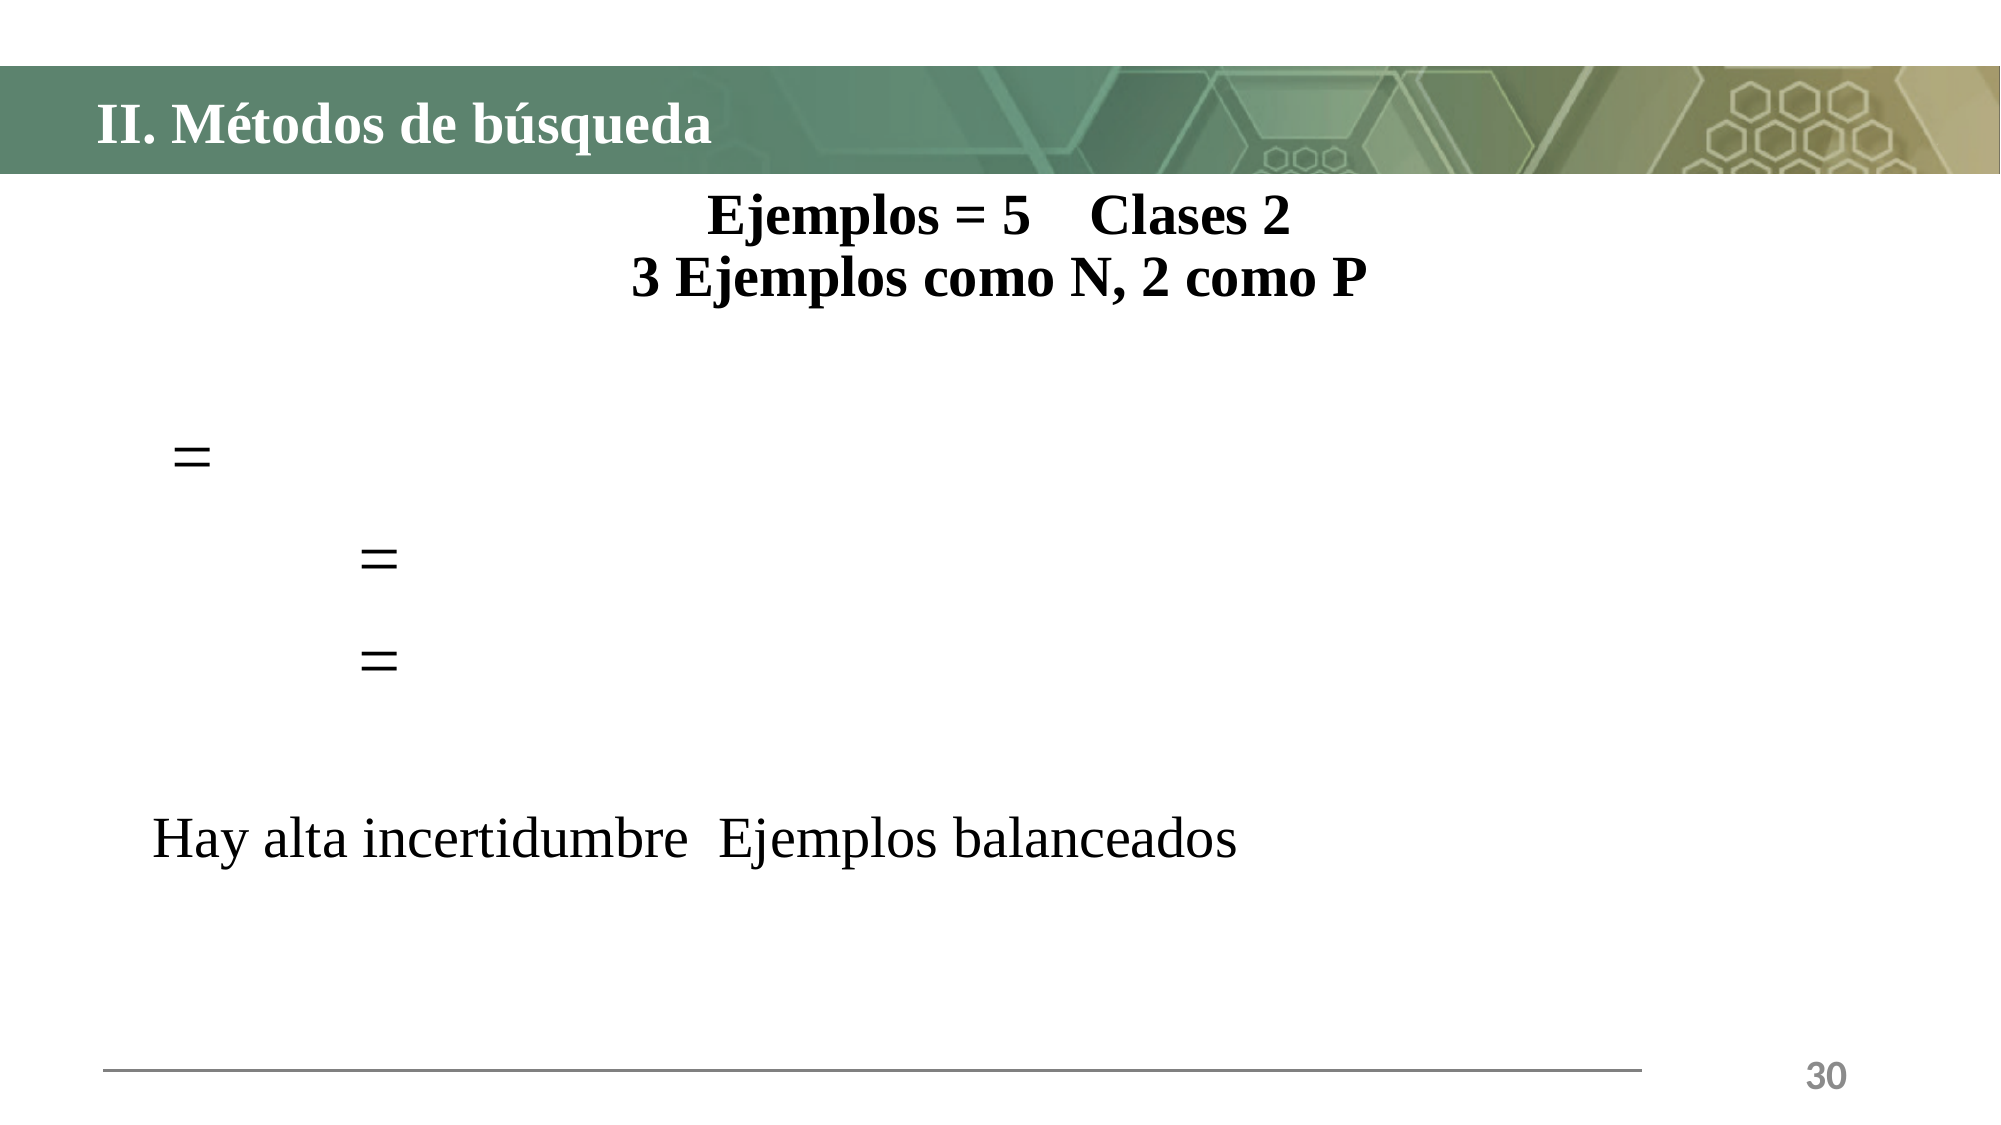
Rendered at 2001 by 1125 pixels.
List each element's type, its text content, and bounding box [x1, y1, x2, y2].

picture [0, 66, 2000, 175]
title Ejemplos = 5 Clases 2 3 Ejemplos como N, 2 como P [137, 175, 1863, 319]
slide_number 30 [1412, 1042, 1863, 1103]
